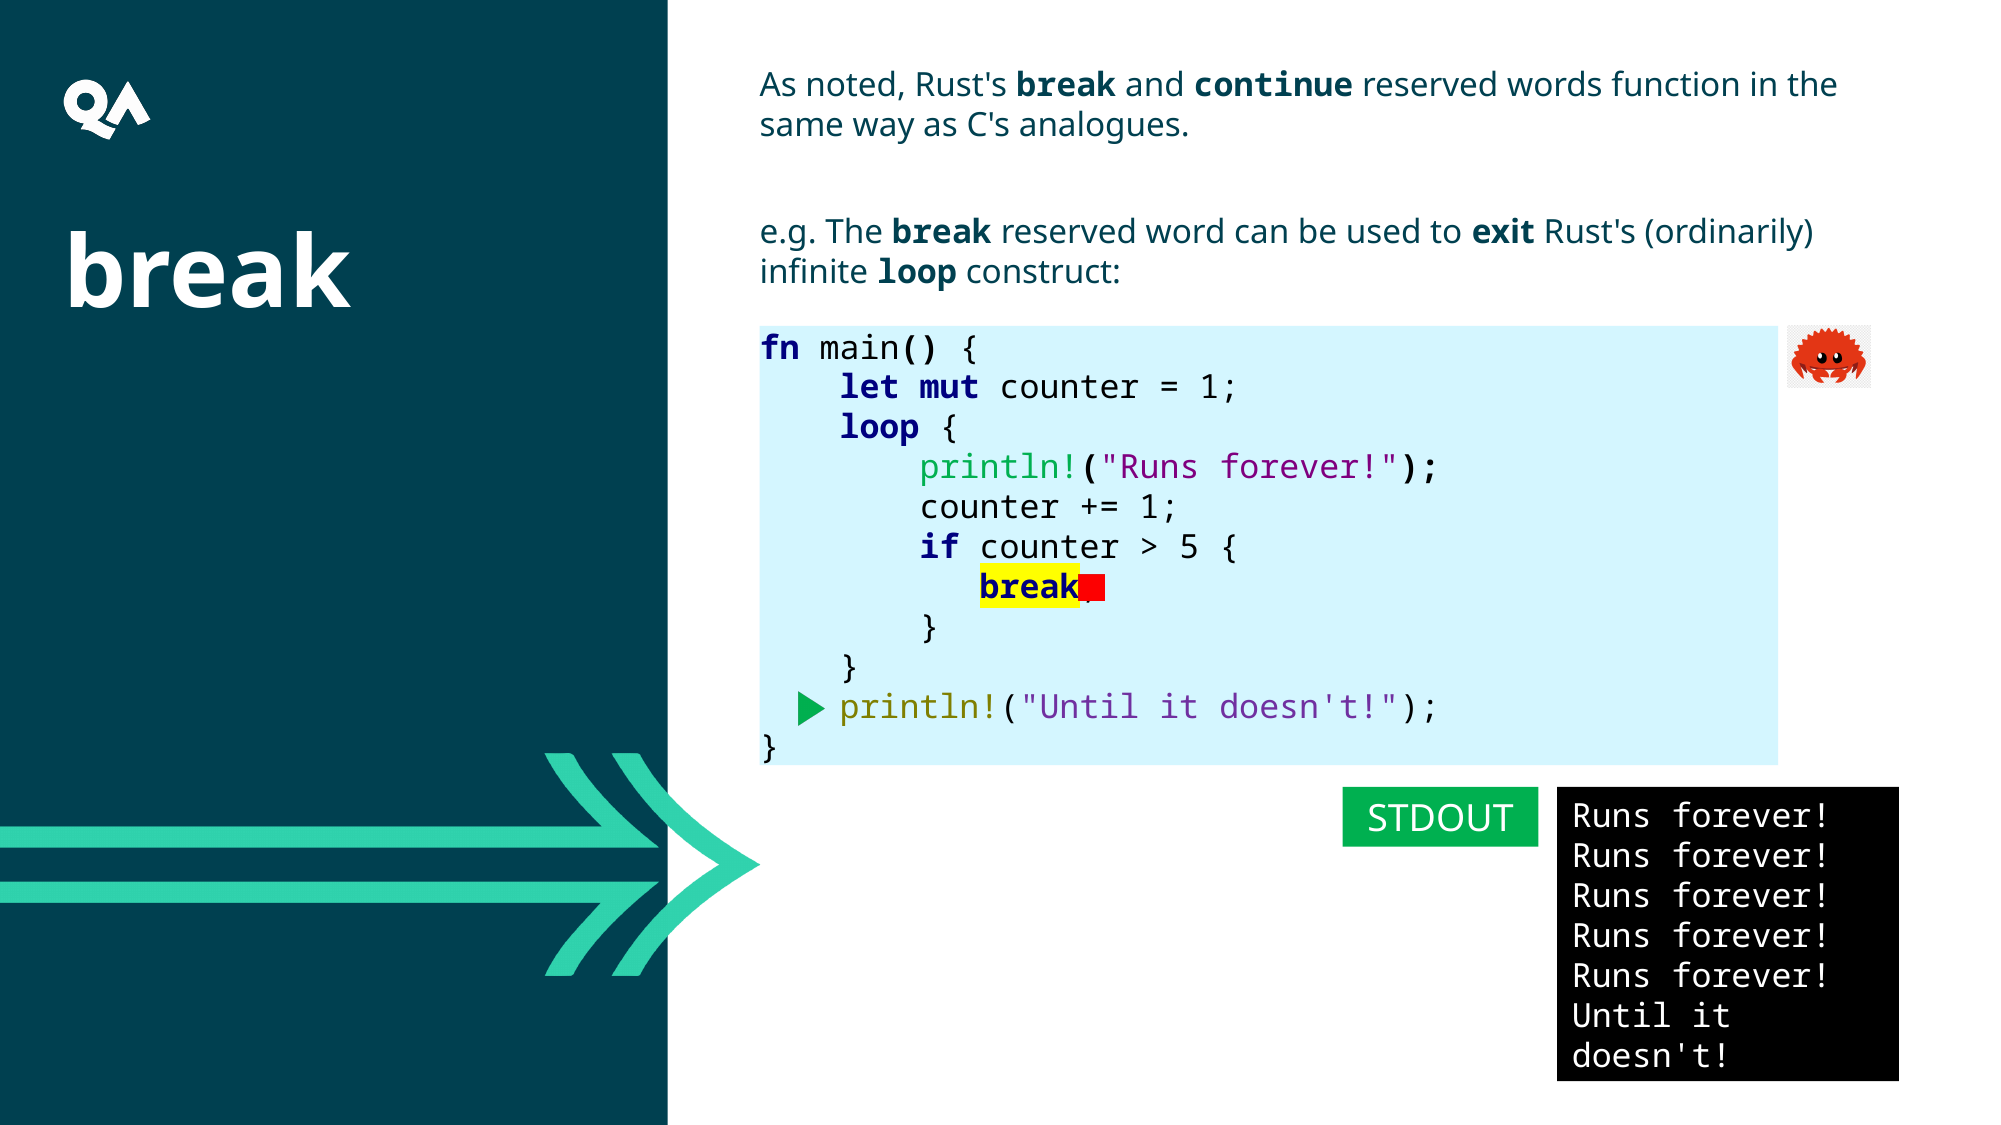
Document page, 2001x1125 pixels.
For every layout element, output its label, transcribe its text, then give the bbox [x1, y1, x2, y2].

picture [1074, 570, 1109, 605]
list As noted, Rust's break and continue reserved words function in the same way as C's analogues. e.g. The break reserved word can be used to exit Rust's (ordinarily) infinite loop construct: [759, 63, 1921, 735]
text_box Runs forever! Runs forever! Runs forever! Runs forever! Runs forever! Until it doesn't! [1557, 786, 1899, 1082]
picture [613, 727, 775, 995]
text_box fn main() { let mut counter = 1; loop { println!("Runs forever!"); counter += 1; if counter > 5 { break; } } println!("Until it doesn't!"); } [759, 325, 1779, 766]
picture [0, 882, 657, 975]
picture [64, 80, 114, 139]
picture [789, 686, 834, 731]
picture [107, 83, 149, 124]
picture [1787, 325, 1871, 389]
text_box STDOUT [1342, 786, 1539, 847]
picture [0, 754, 657, 847]
list break [63, 221, 628, 673]
